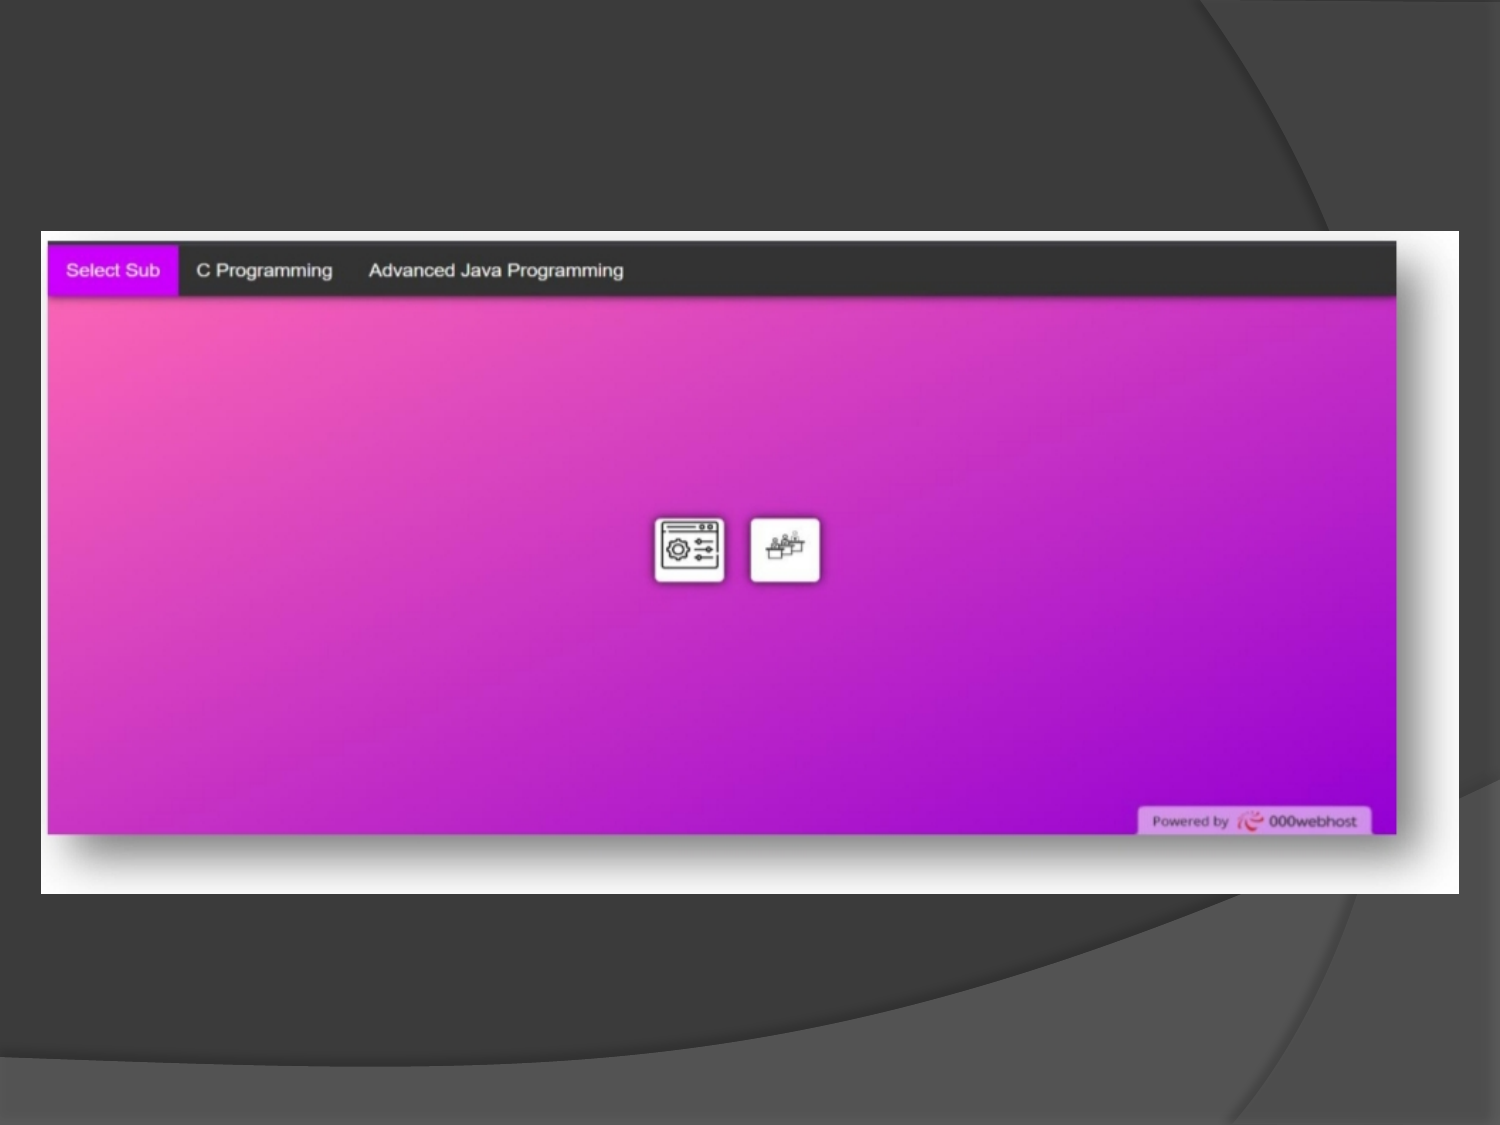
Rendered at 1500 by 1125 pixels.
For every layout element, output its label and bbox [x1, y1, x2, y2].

picture [40, 231, 1460, 894]
